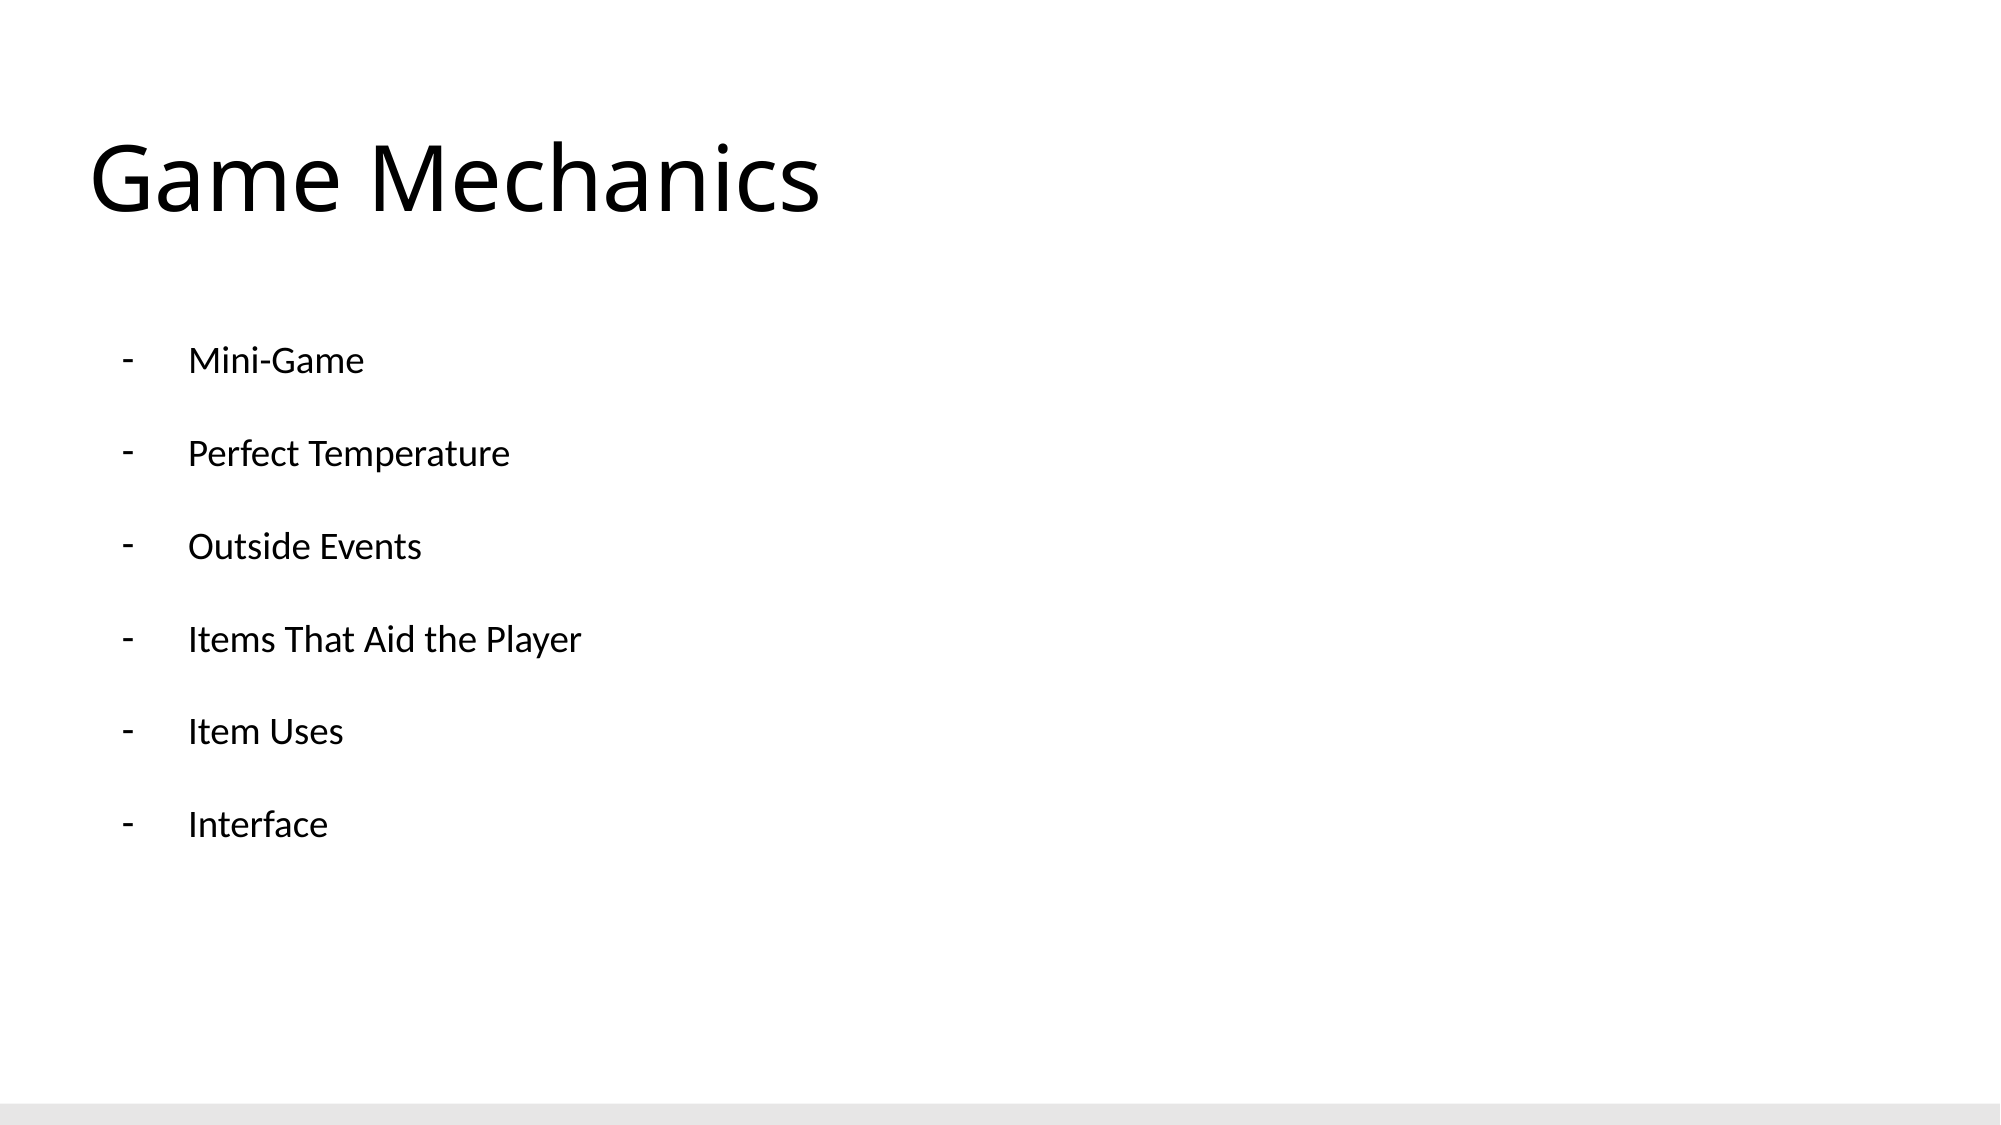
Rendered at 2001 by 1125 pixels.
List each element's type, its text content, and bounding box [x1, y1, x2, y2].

list Mini-Game Perfect Temperature Outside Events Items That Aid the Player Item Uses Interface [68, 267, 1932, 1002]
title Game Mechanics [68, 69, 1932, 251]
